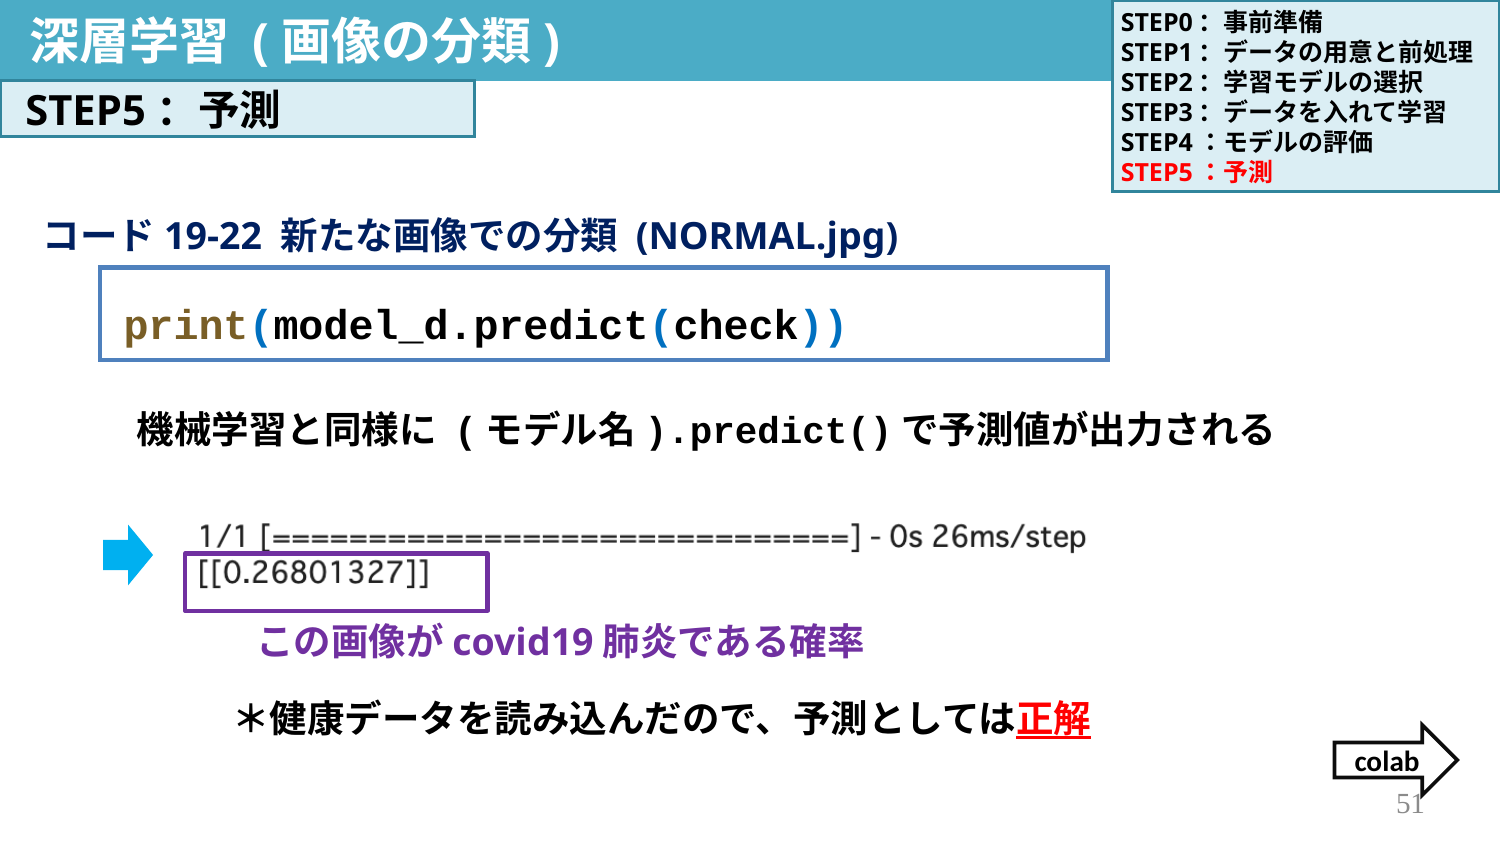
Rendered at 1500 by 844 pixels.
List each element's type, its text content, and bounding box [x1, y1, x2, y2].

text_box コード19-22 新たな画像での分類 (NORMAL.jpg) [39, 208, 1240, 260]
text_box 機械学習と同様に (モデル名).predict()で予測値が出力される [122, 398, 1292, 459]
text_box colab [1334, 725, 1458, 793]
text_box 深層学習 (画像の分類) [0, 0, 1112, 81]
text_box STEP0：事前準備 STEP1：データの用意と前処理 STEP2：学習モデルの選択 STEP3：データを入れて学習 STEP4：モデルの評価 STEP5：予測 [1112, 0, 1500, 192]
text_box ＊健康データを読み込んだので、予測としては正解 [217, 687, 1107, 748]
text_box STEP5：予測 [0, 80, 475, 137]
slide_number 51 [1080, 784, 1425, 831]
text_box print(model_d.predict(check)) [99, 267, 1108, 361]
text_box この画像がcovid19肺炎である確率 [241, 638, 880, 671]
text_box [103, 524, 154, 586]
picture [162, 503, 1209, 630]
